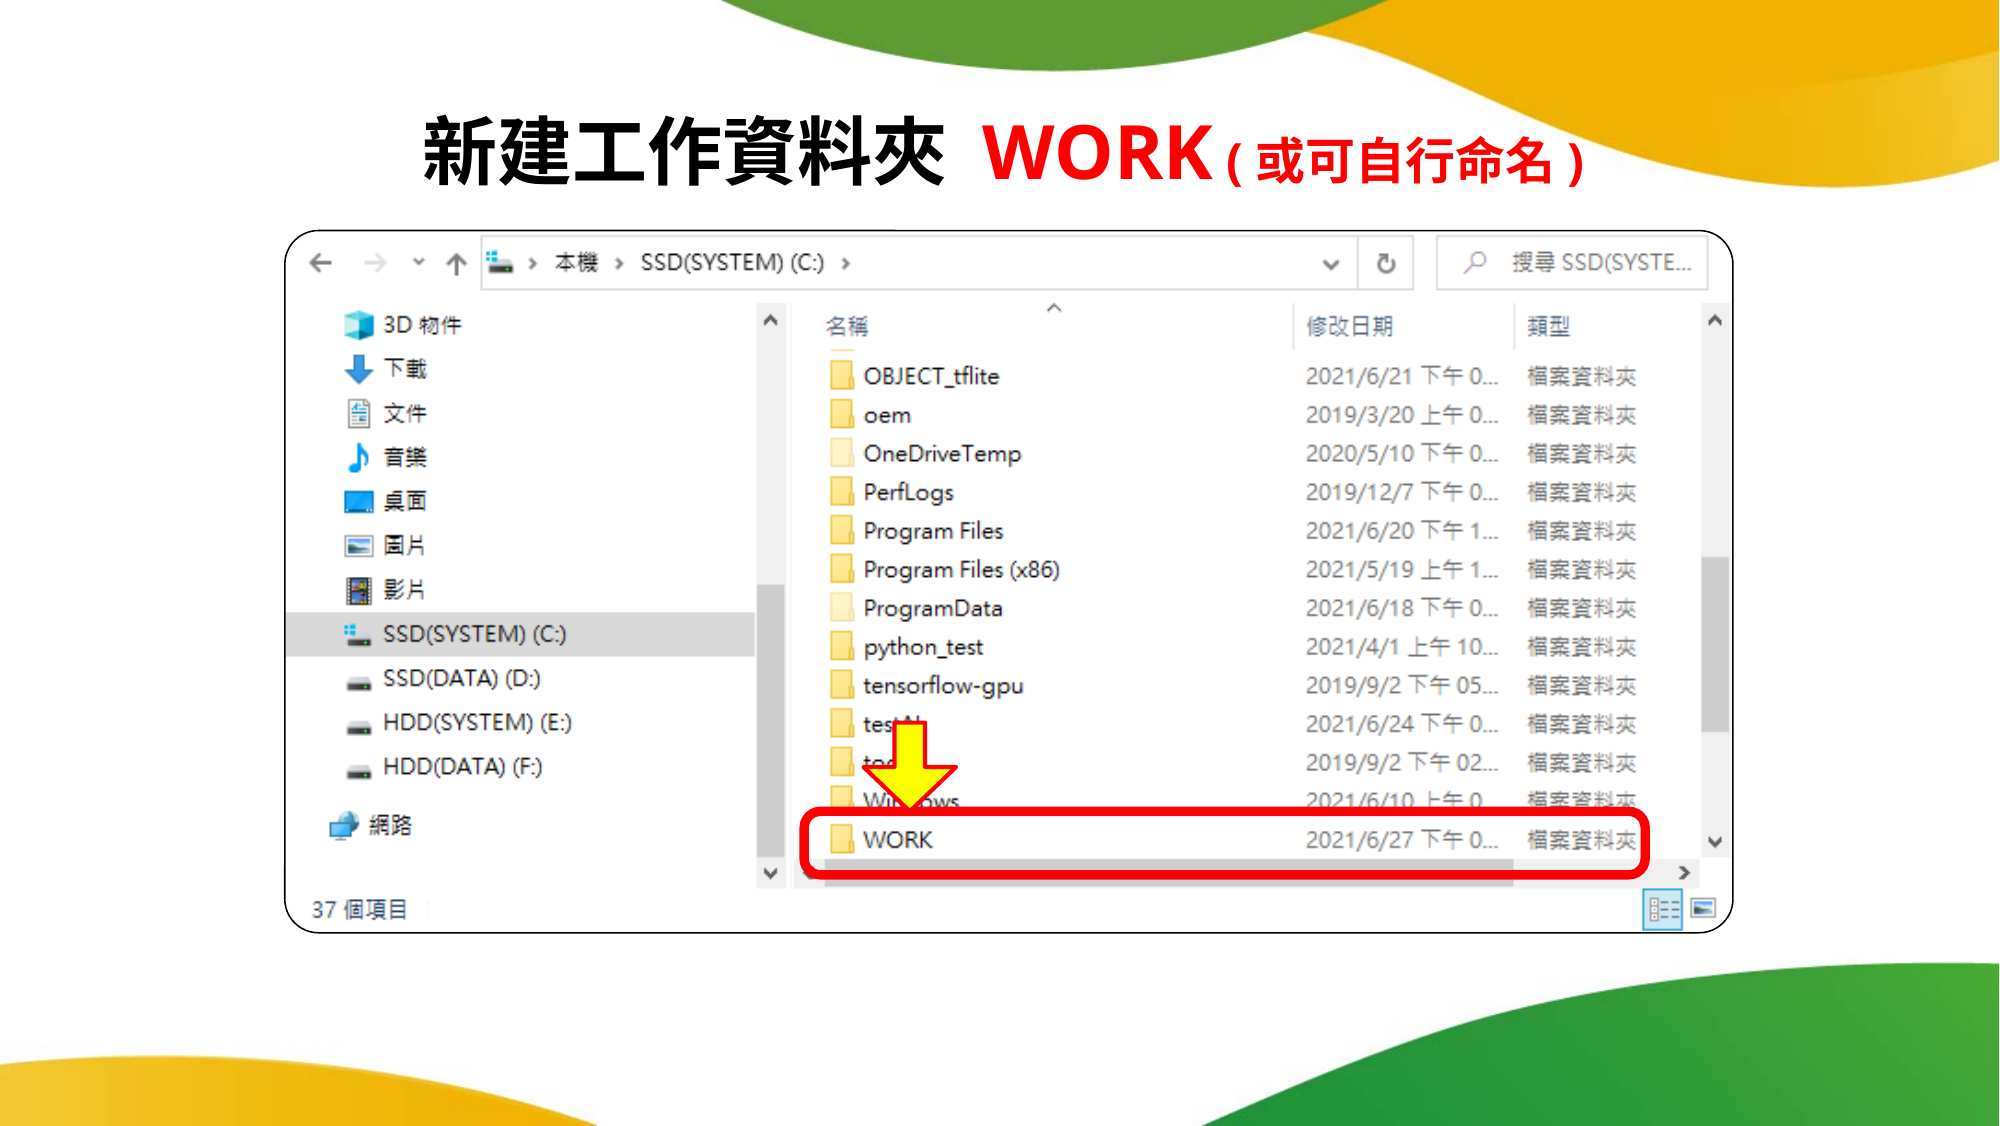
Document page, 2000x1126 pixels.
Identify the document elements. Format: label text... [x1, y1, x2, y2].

title 新建工作資料夾 WORK (或可自行命名) [402, 68, 1616, 228]
picture [0, 0, 1999, 1126]
